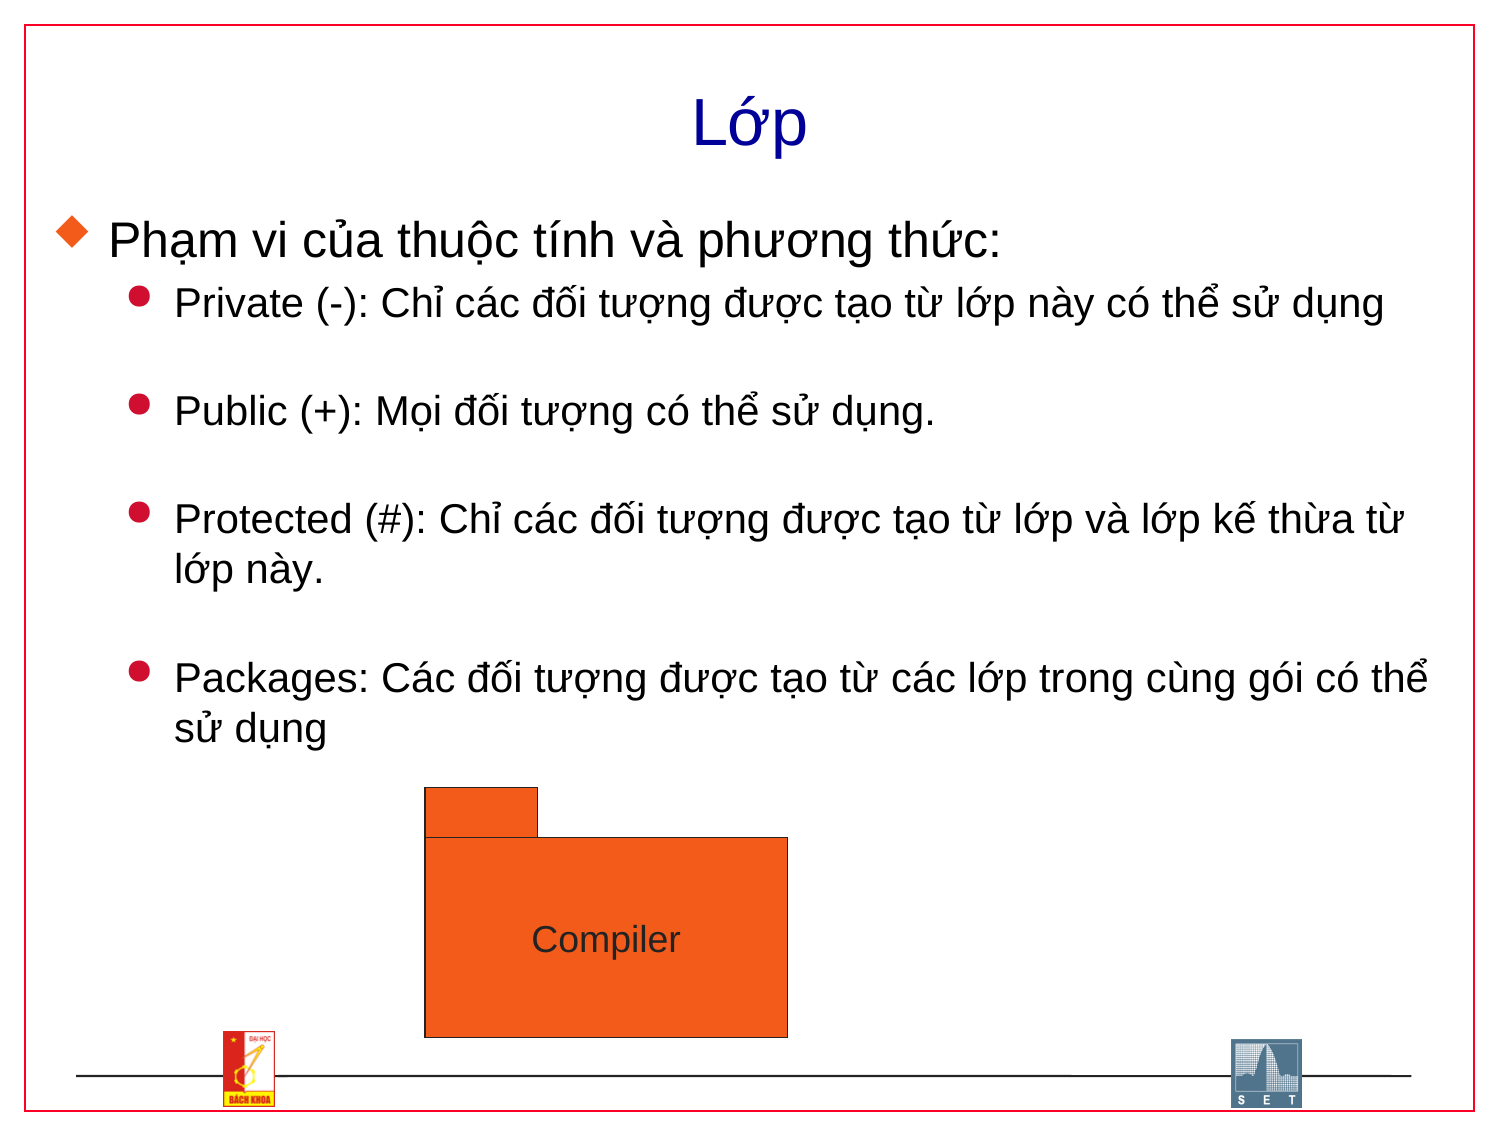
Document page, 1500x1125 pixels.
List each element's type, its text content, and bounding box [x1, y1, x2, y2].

picture [1231, 1051, 1302, 1108]
picture [222, 1051, 276, 1108]
title Lớp [111, 74, 1388, 163]
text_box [424, 787, 788, 1038]
list Phạm vi của thuộc tính và phương thức: Private (-): Chỉ các đối tượng được tạo từ lớp này có thể sử dụng Public (+): Mọi đối tượng có thể sử dụng. Protected (#): Chỉ các đối tượng được tạo từ lớp và lớp kế thừa từ lớp này. Packages: Các đối tượng được tạo từ các lớp trong cùng gói có thể sử dụng [36, 199, 1463, 1051]
